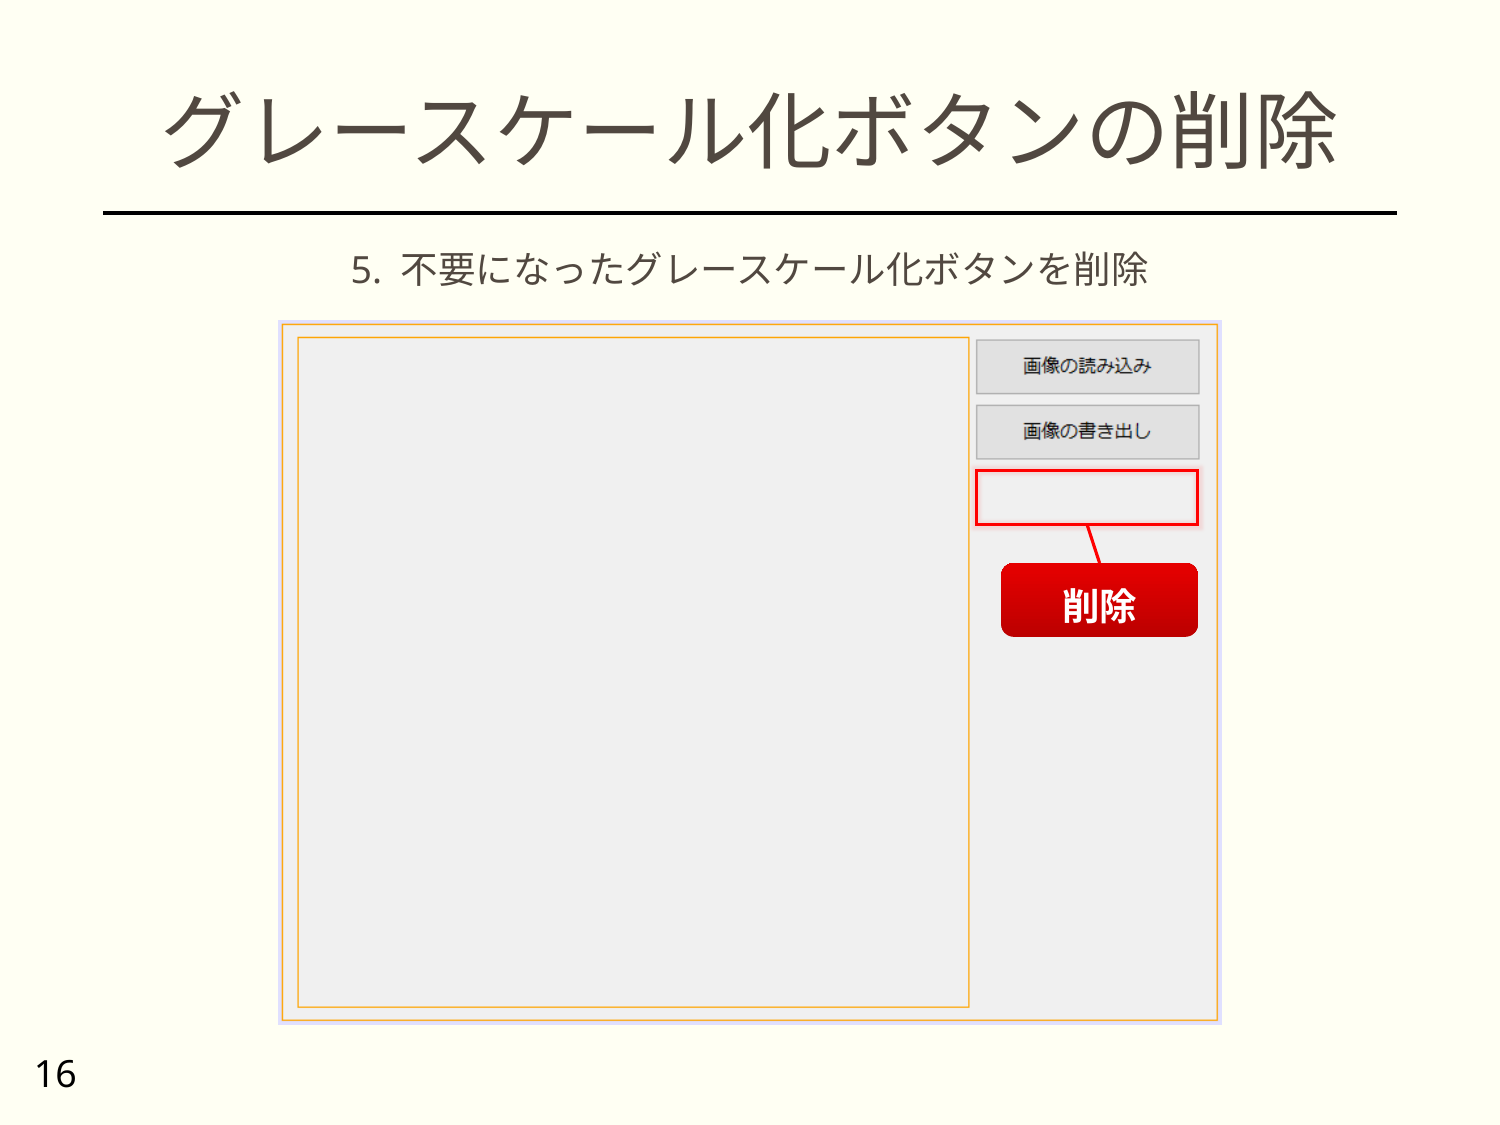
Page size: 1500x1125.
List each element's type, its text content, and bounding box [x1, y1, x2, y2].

title グレースケール化ボタンの削除 [103, 71, 1397, 200]
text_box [1087, 524, 1100, 564]
text_box 5. 不要になったグレースケール化ボタンを削除 [103, 223, 1397, 321]
slide_number 16 [19, 1042, 357, 1103]
picture [278, 320, 1222, 1025]
